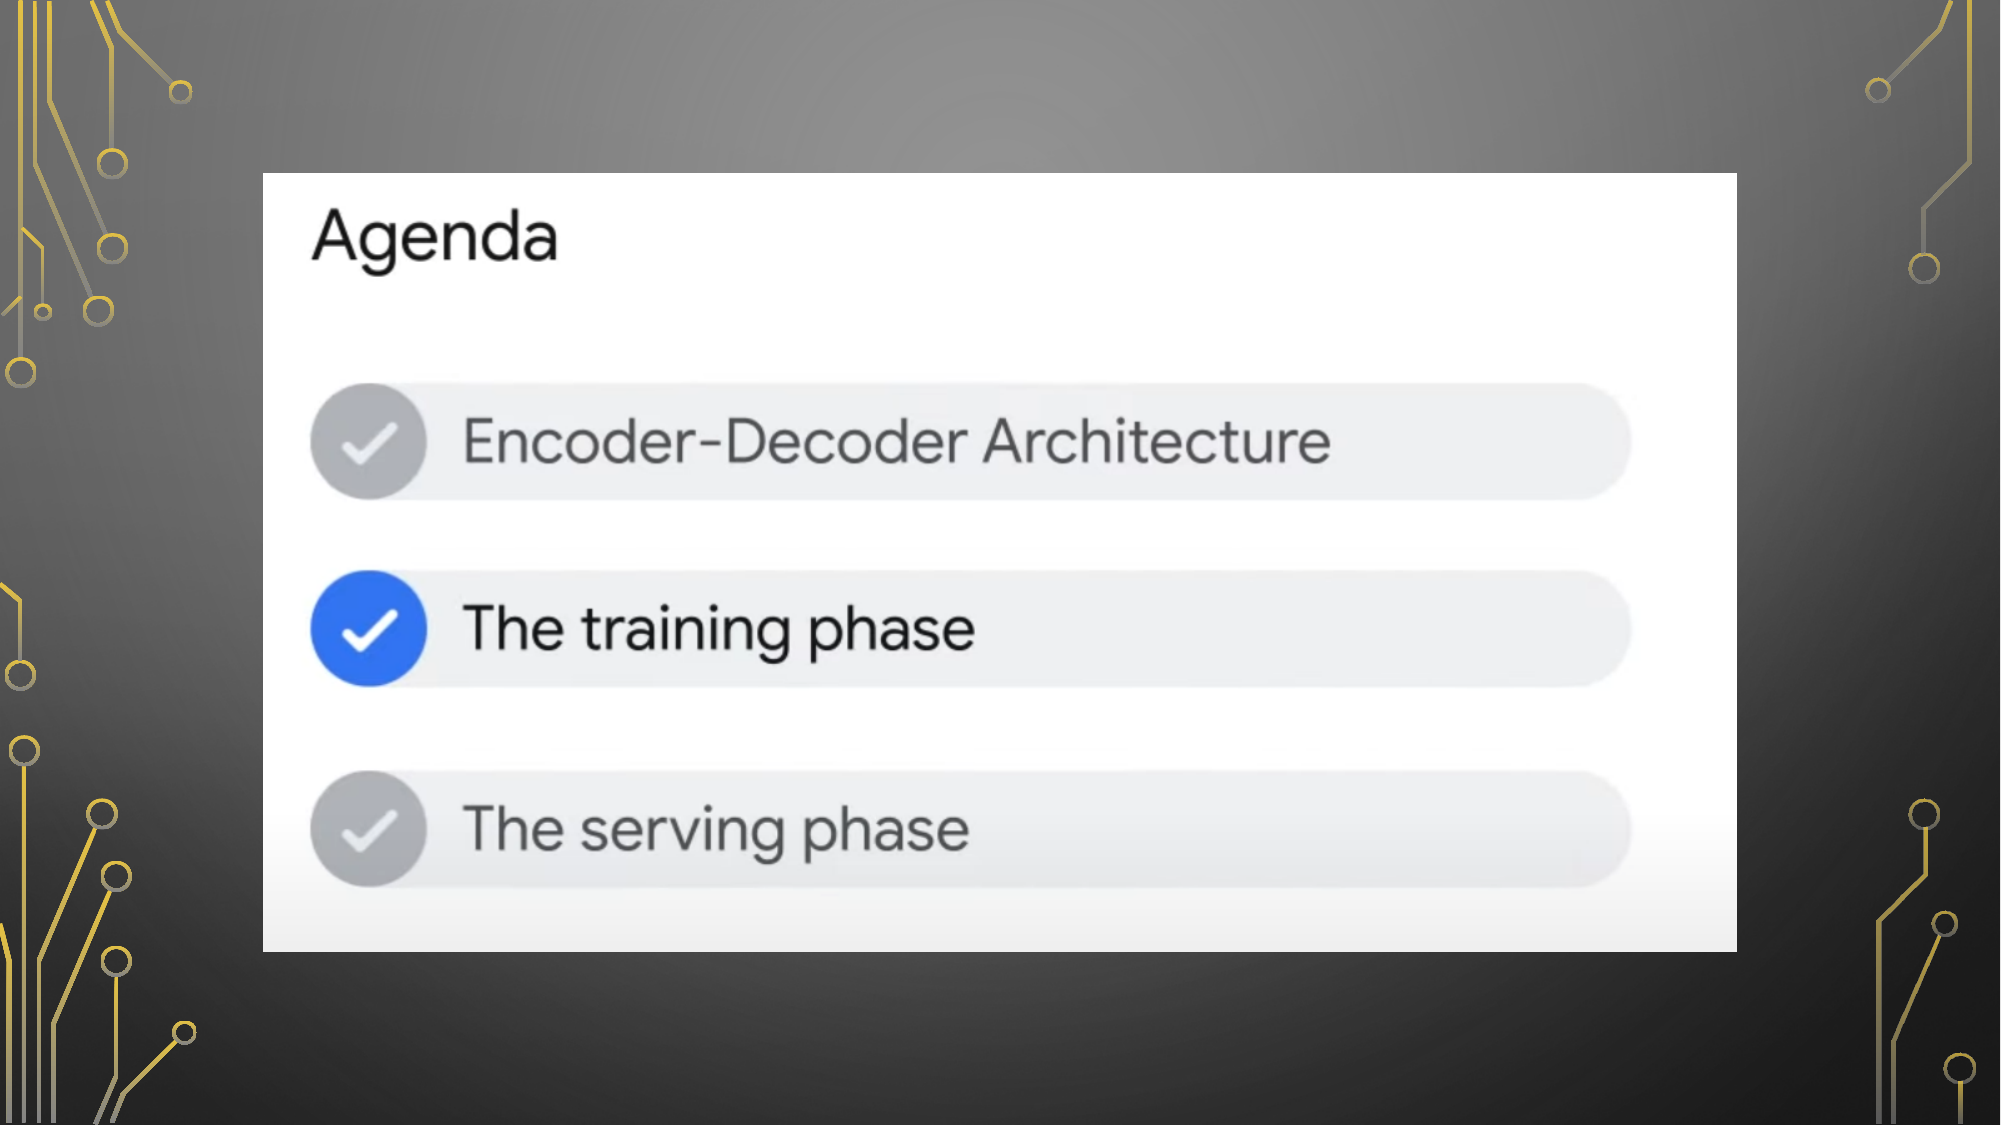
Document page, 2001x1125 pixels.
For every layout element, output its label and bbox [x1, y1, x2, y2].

picture [263, 173, 1737, 952]
